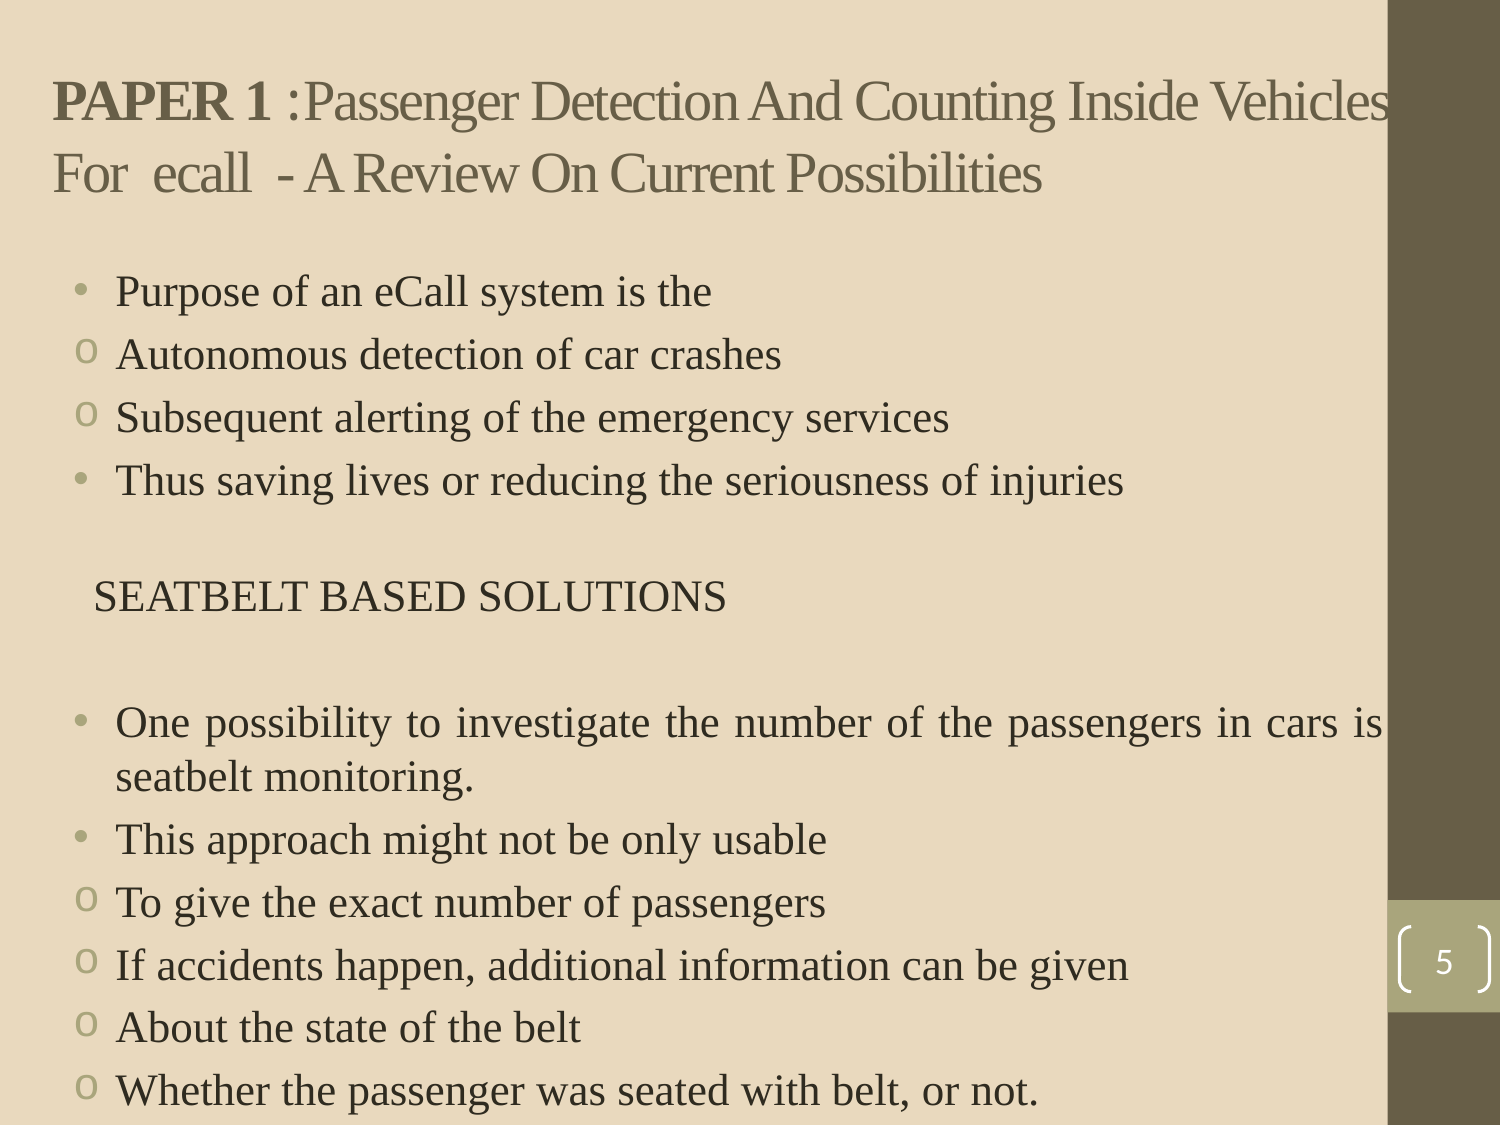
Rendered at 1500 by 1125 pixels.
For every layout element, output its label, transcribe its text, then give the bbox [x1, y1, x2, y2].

title PAPER 1 :Passenger Detection And Counting Inside Vehicles For ecall - A Review On Current Possibilities [37, 0, 1463, 188]
slide_number 5 [1397, 925, 1492, 994]
list Purpose of an eCall system is the Autonomous detection of car crashes Subsequent alerting of the emergency services Thus saving lives or reducing the seriousness of injuries SEATBELT BASED SOLUTIONS One possibility to investigate the number of the passengers in cars is seatbelt monitoring. This approach might not be only usable To give the exact number of passengers If accidents happen, additional information can be given About the state of the belt Whether the passenger was seated with belt, or not. [50, 200, 1400, 1125]
